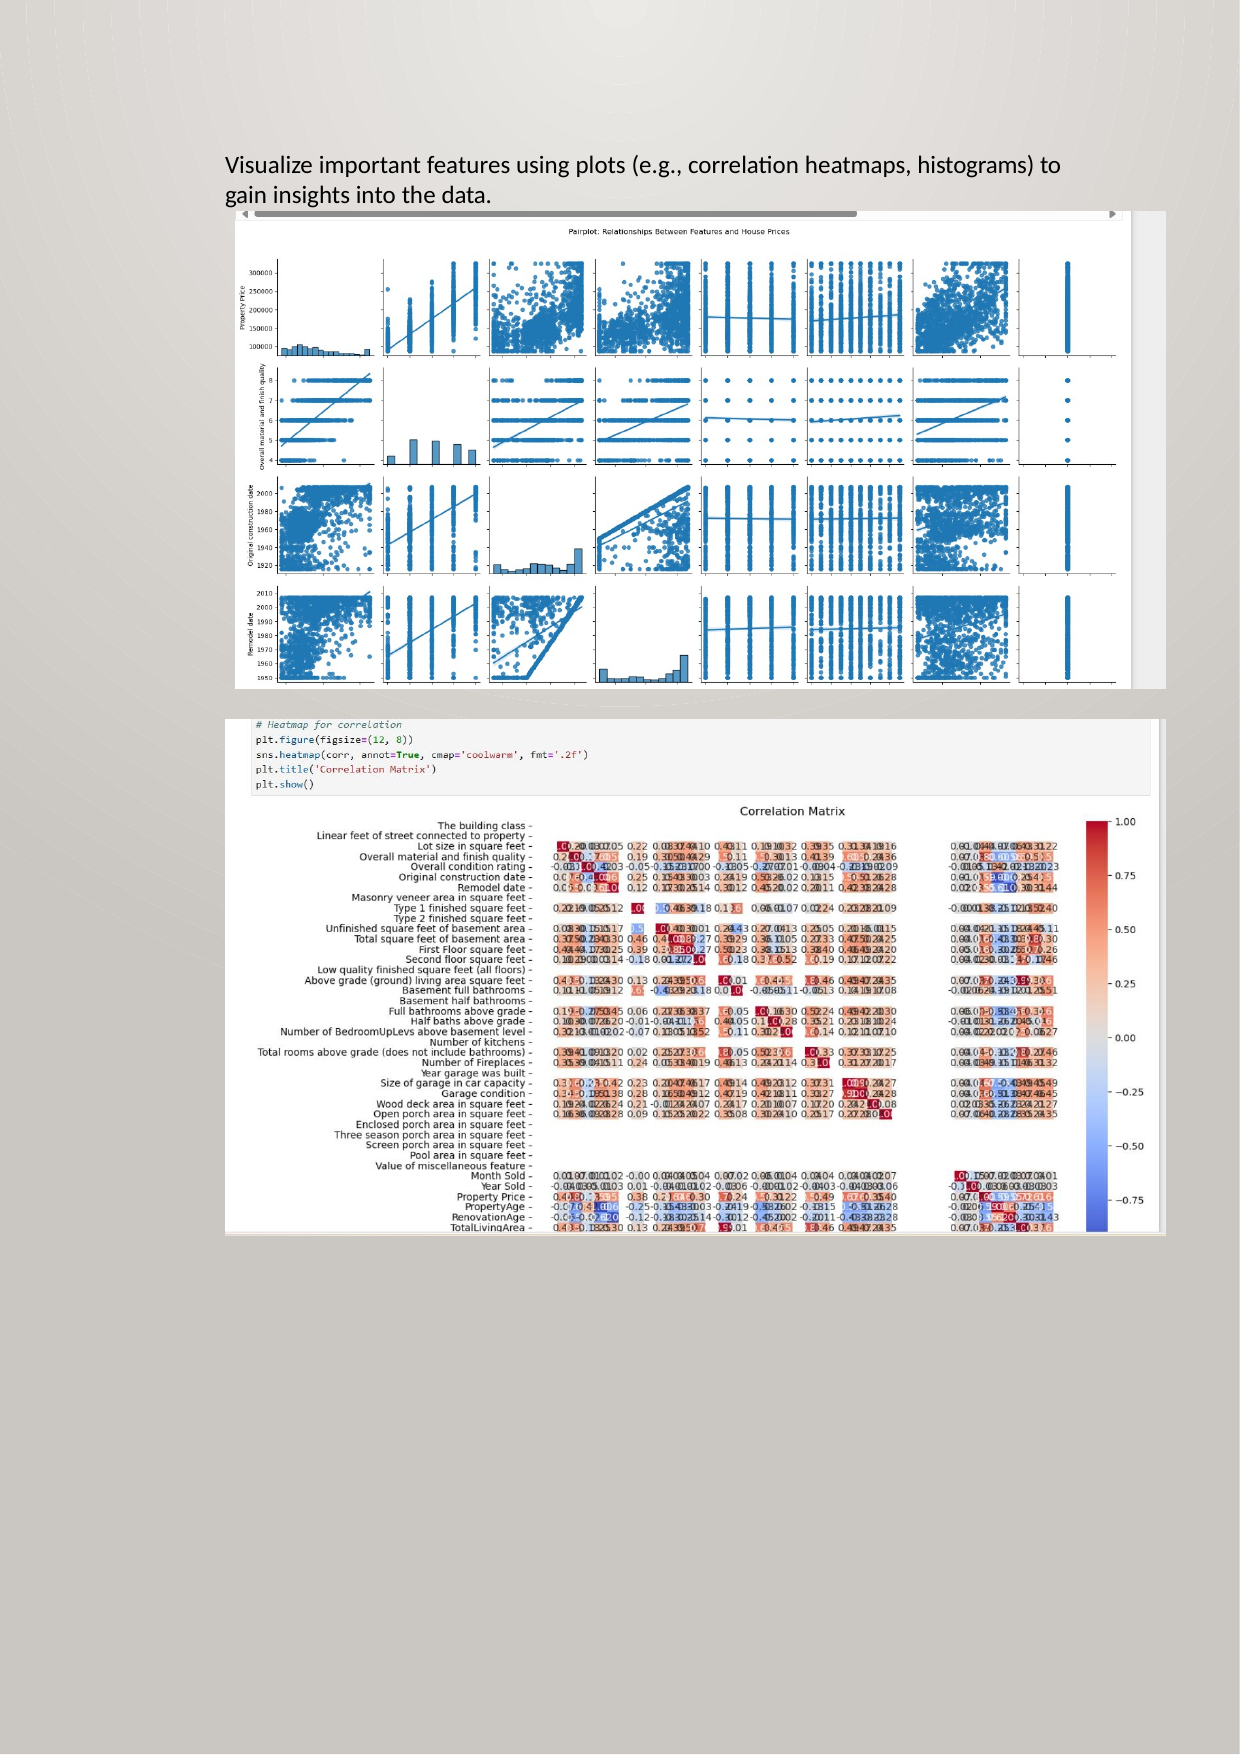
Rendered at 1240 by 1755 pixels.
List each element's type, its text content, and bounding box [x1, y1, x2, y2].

picture [224, 719, 1166, 1236]
text_box Visualize important features using plots (e.g., correlation heatmaps, histograms) to gain insights into the data. [222, 146, 1068, 209]
picture [235, 210, 1166, 689]
